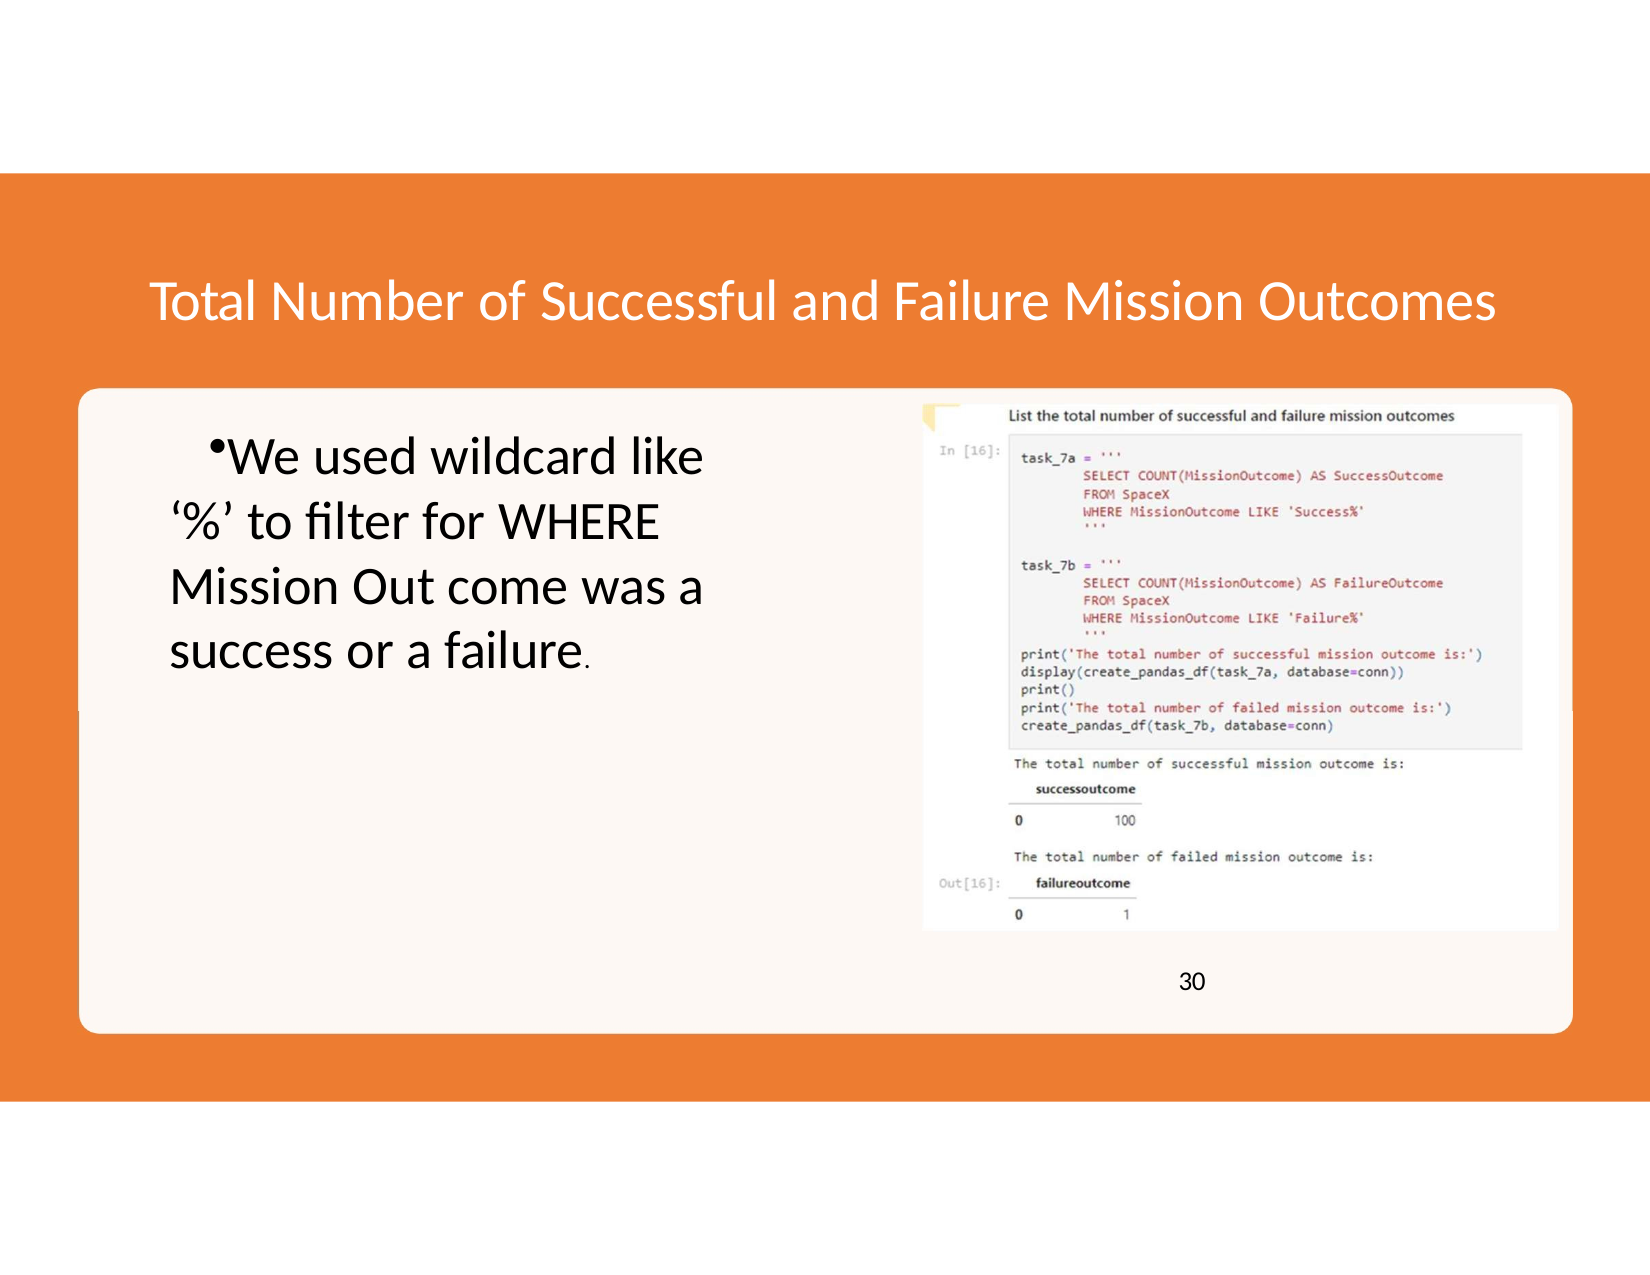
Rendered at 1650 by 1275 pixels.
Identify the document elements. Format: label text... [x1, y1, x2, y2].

title Total Number of Successful and Failure Mission Outcomes [147, 259, 1532, 386]
picture [77, 387, 1573, 1035]
